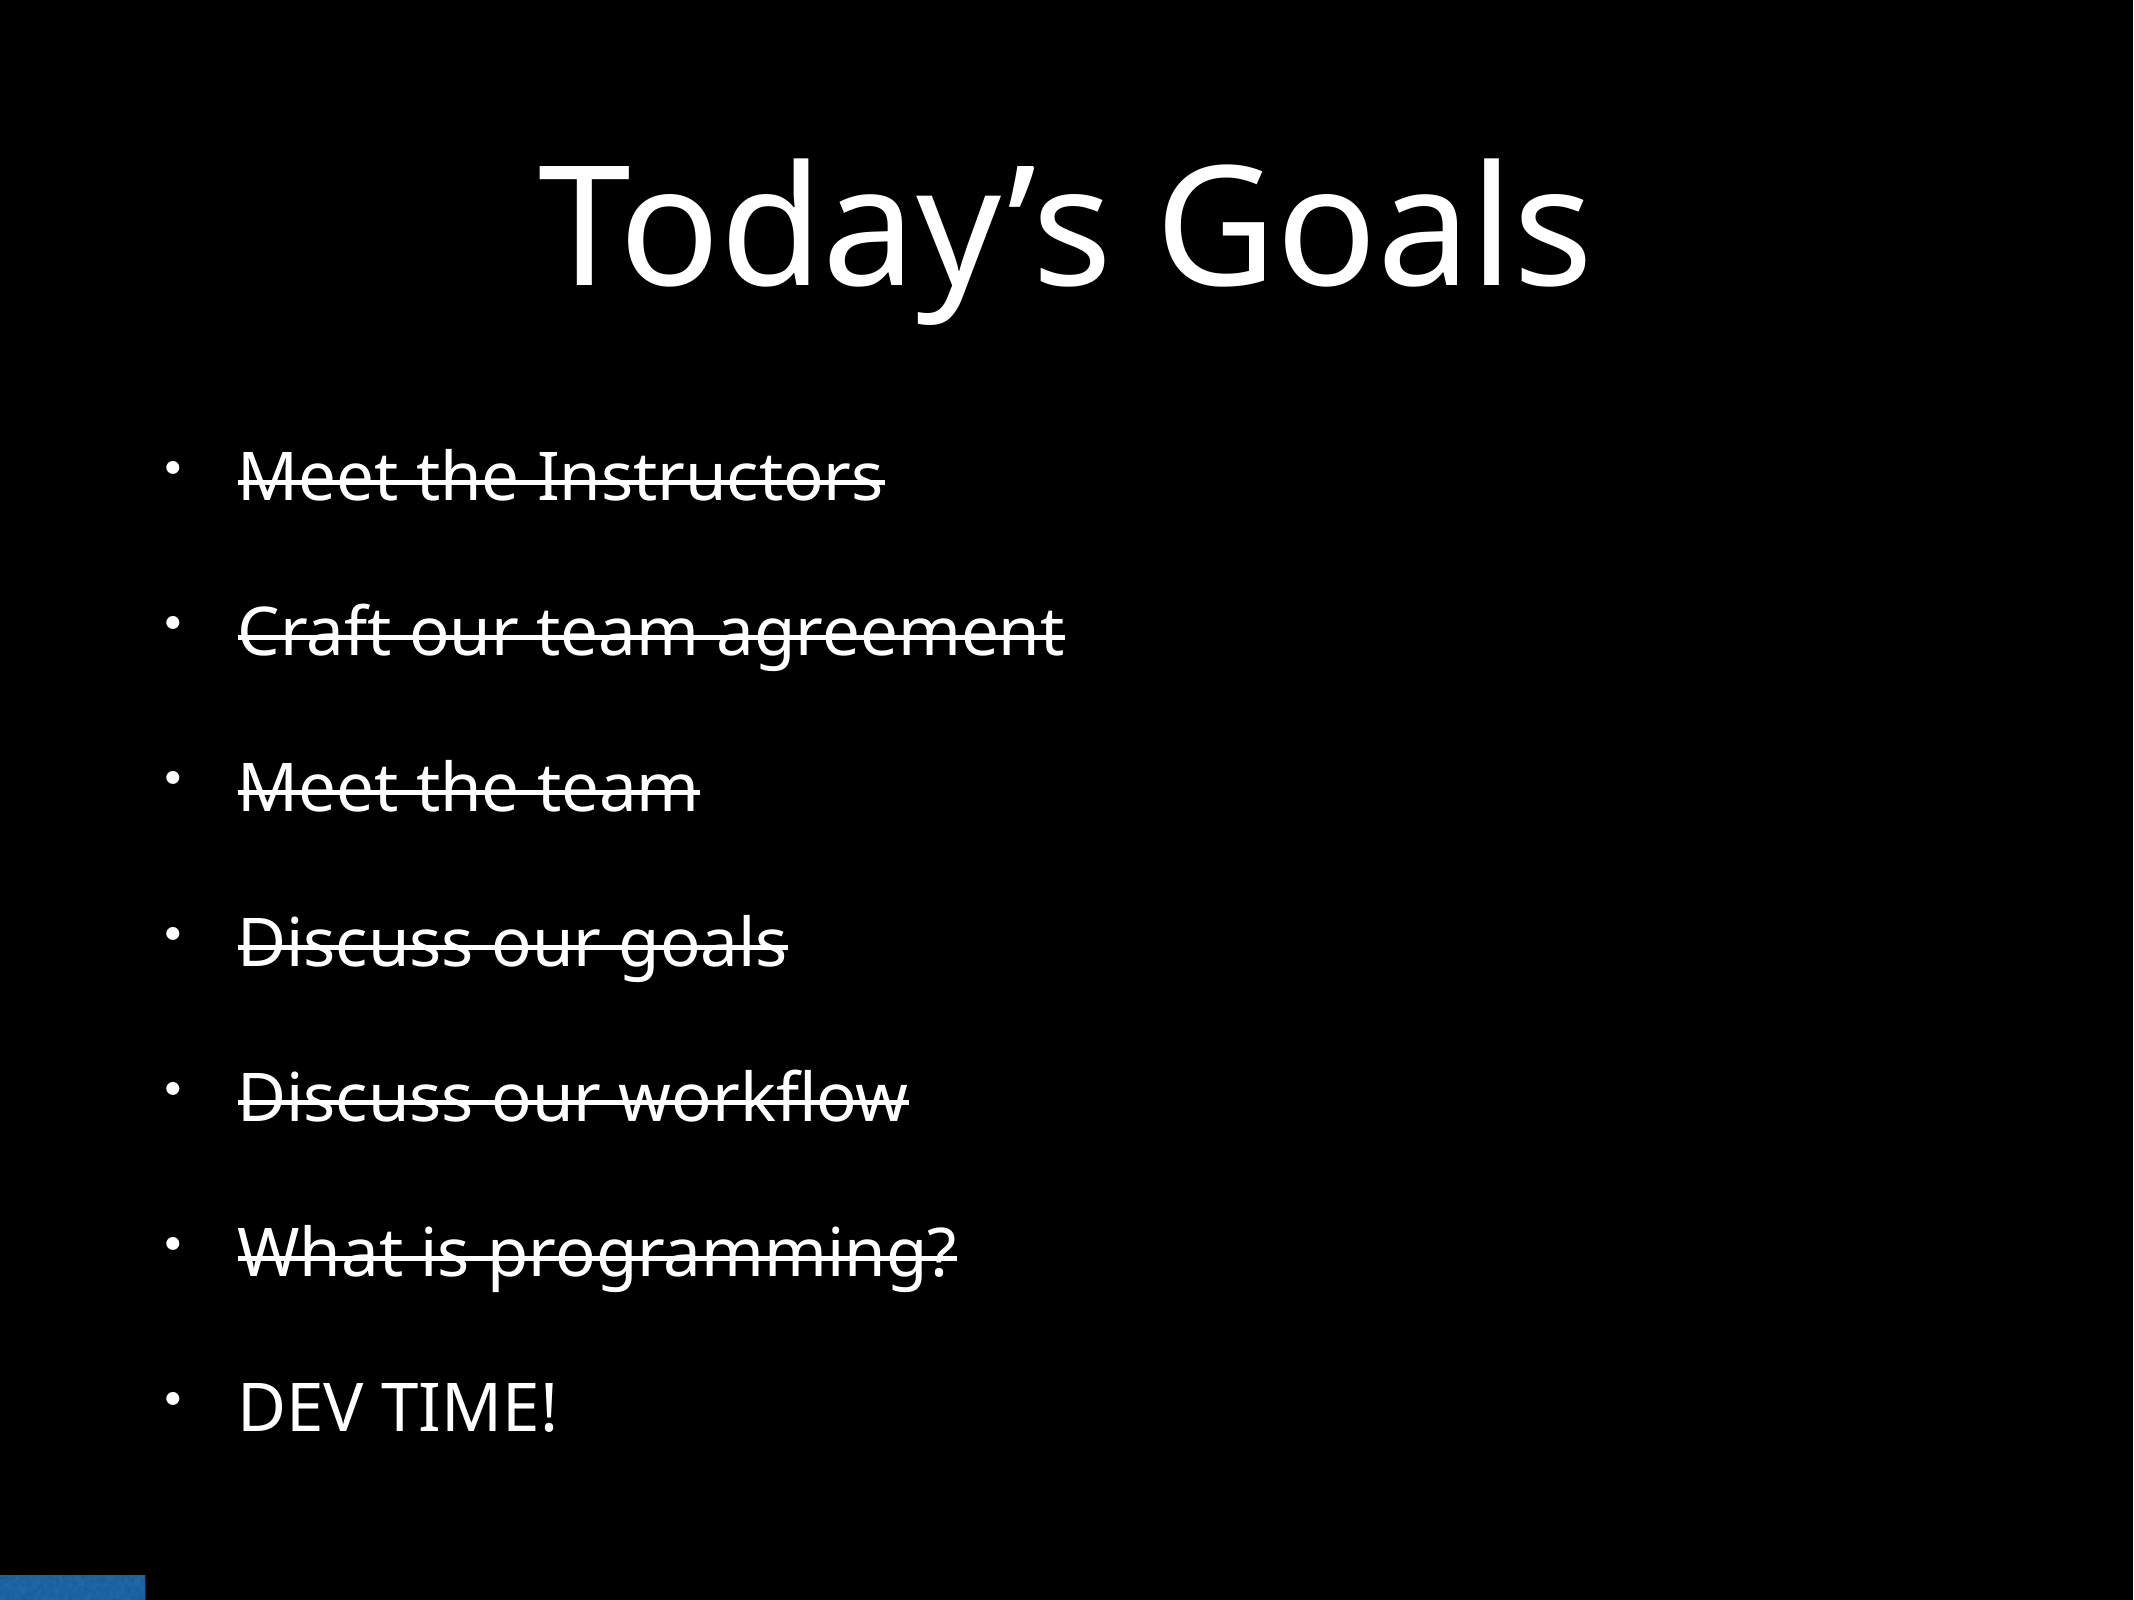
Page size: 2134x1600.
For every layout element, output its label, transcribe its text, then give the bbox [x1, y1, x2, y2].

list Meet the Instructors Craft our team agreement Meet the team Discuss our goals Discuss our workflow What is programming? DEV TIME! [155, 424, 1978, 1457]
text_box [0, 1575, 146, 1600]
title Today’s Goals [155, 41, 1978, 397]
